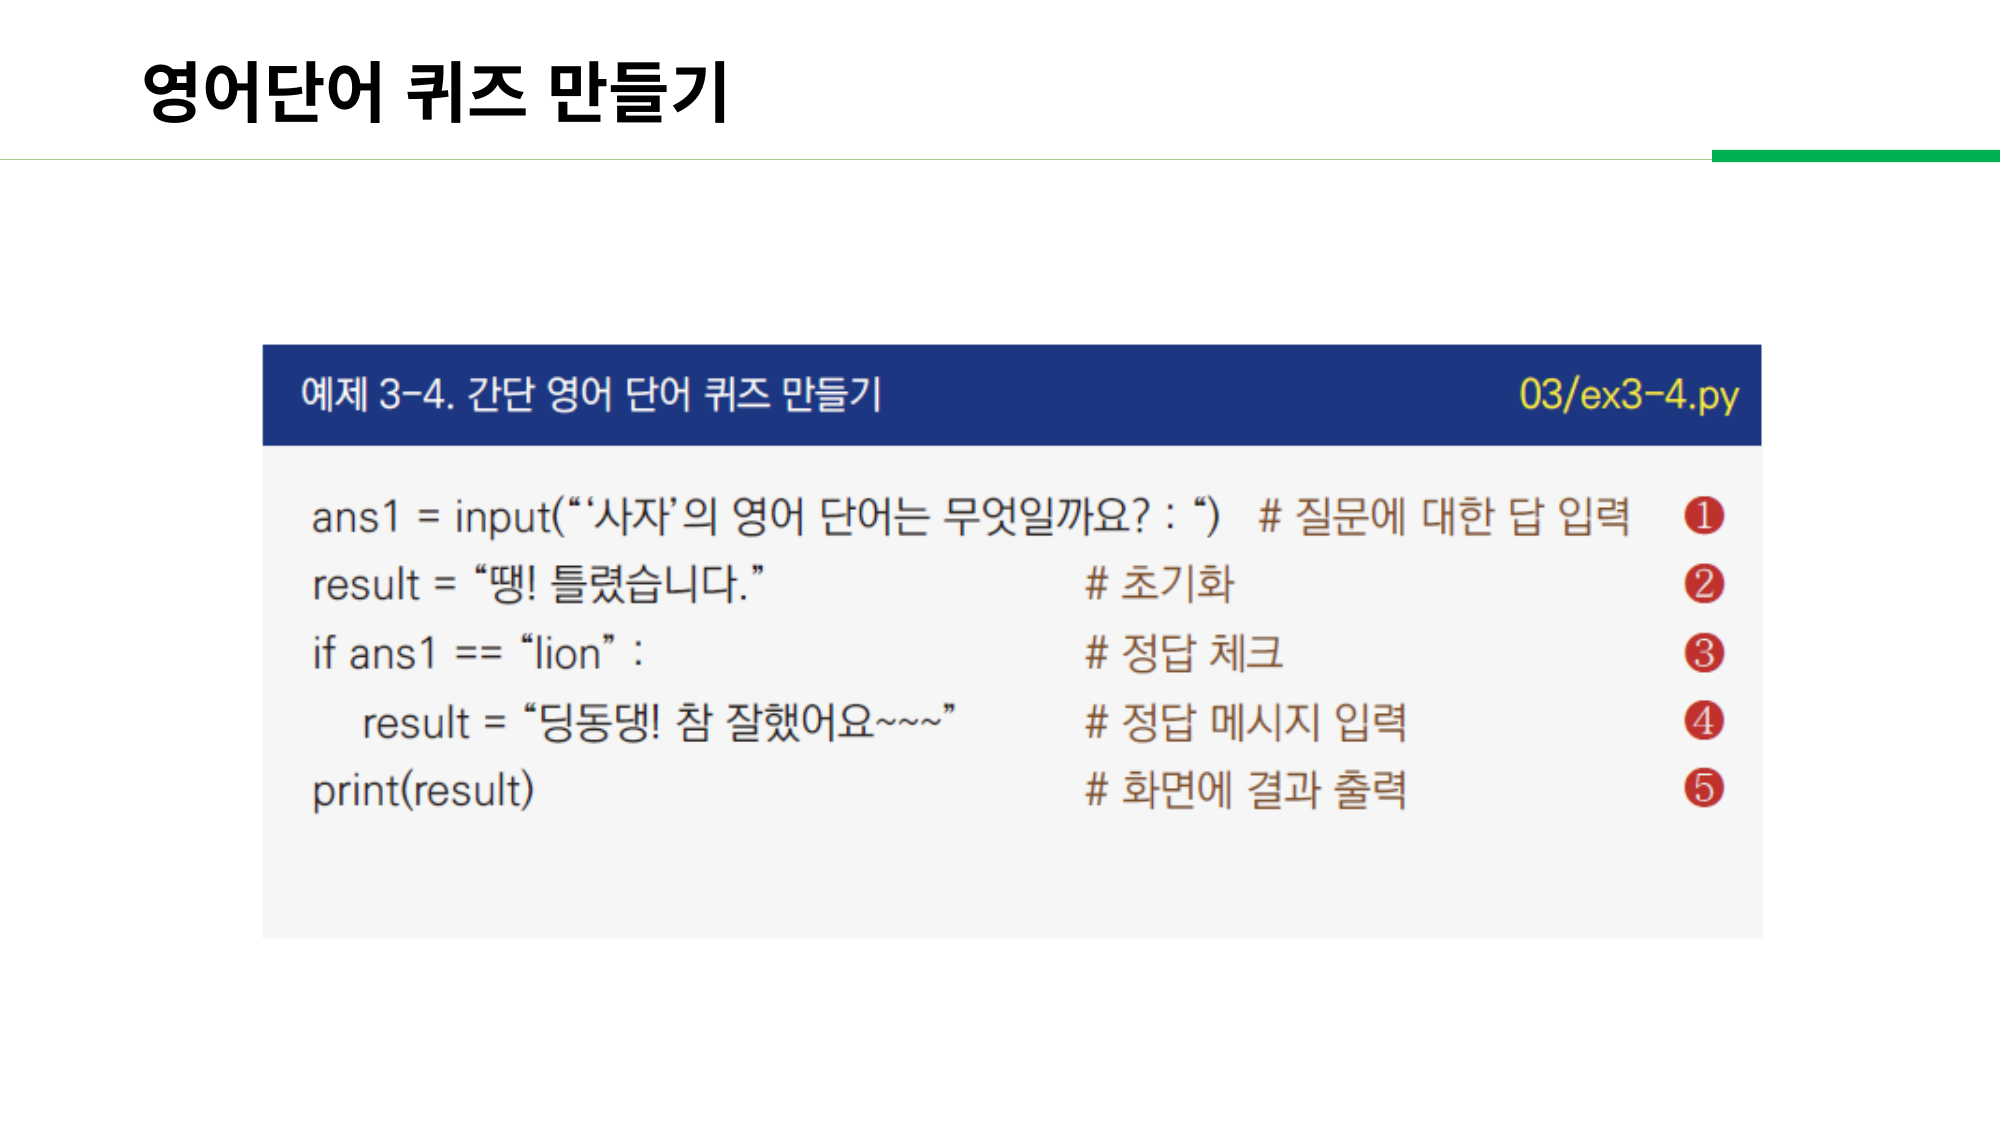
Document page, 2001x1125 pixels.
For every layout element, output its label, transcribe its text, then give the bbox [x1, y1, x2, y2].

text_box [1711, 149, 2000, 159]
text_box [237, 317, 1789, 963]
text_box 영어단어 퀴즈 만들기 [126, 43, 874, 139]
